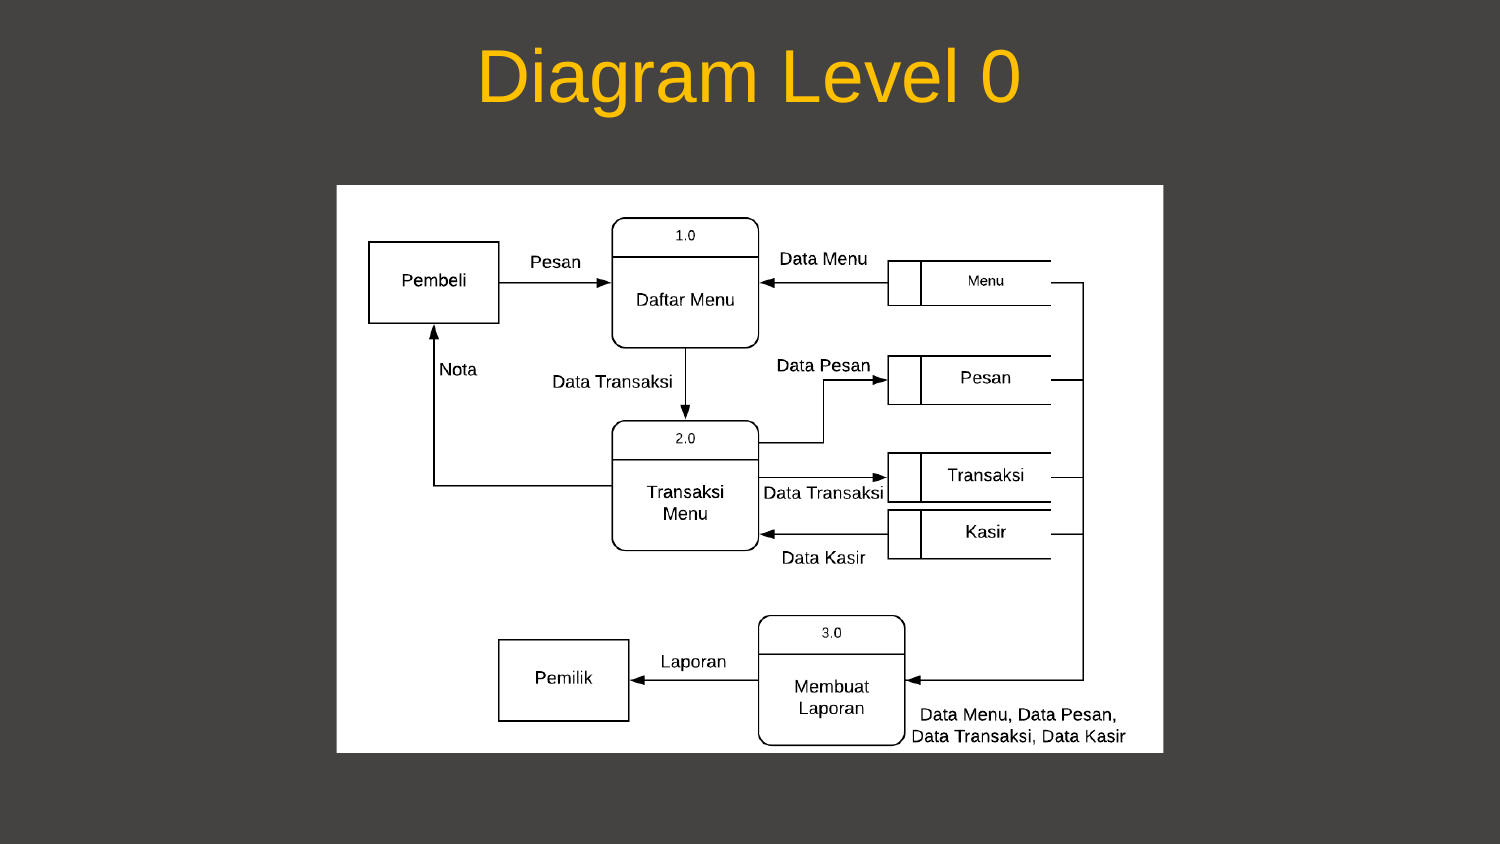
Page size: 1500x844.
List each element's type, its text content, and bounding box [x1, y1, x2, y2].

picture [336, 185, 1164, 753]
list Diagram Level 0 [0, 25, 1500, 120]
